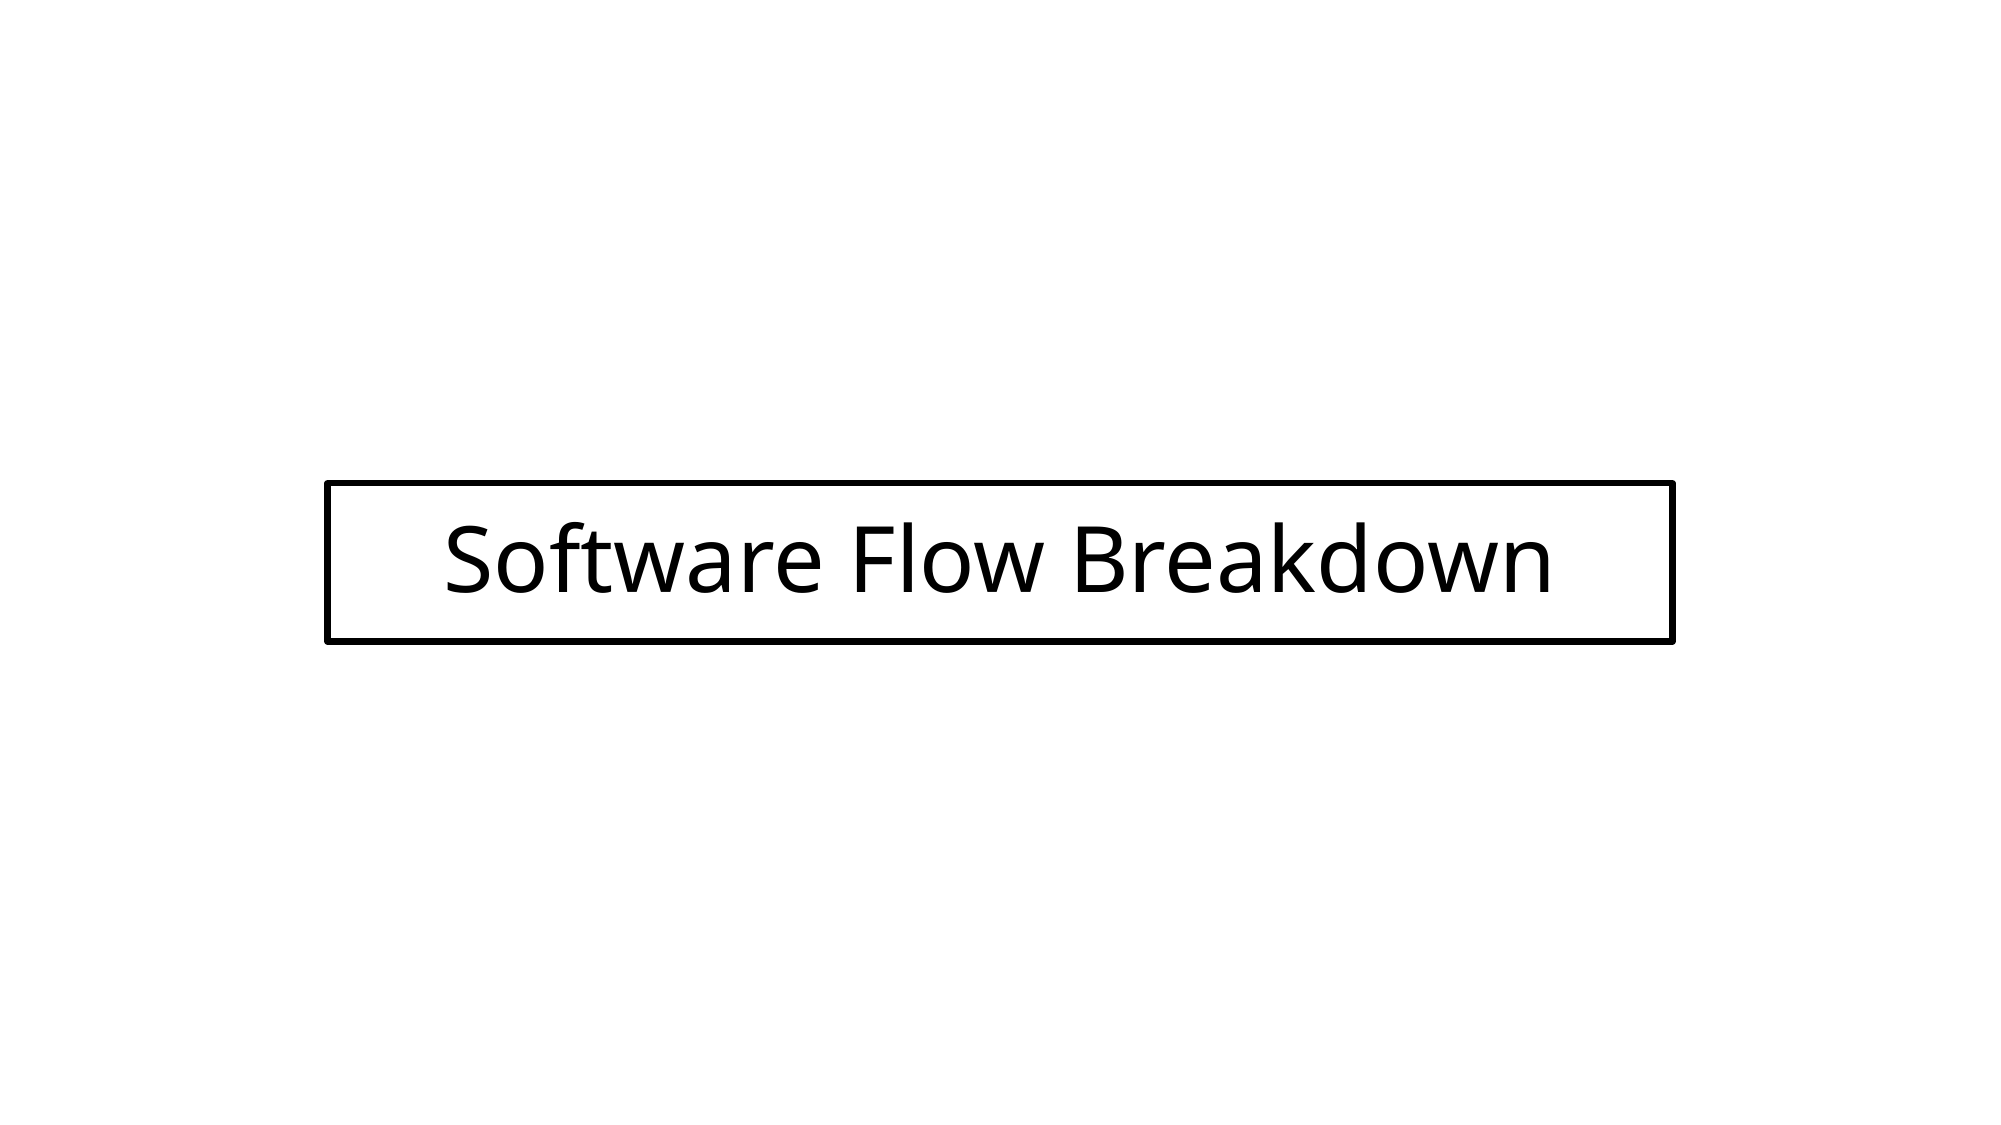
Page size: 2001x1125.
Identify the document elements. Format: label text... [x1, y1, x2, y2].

title Software Flow Breakdown [327, 483, 1673, 642]
